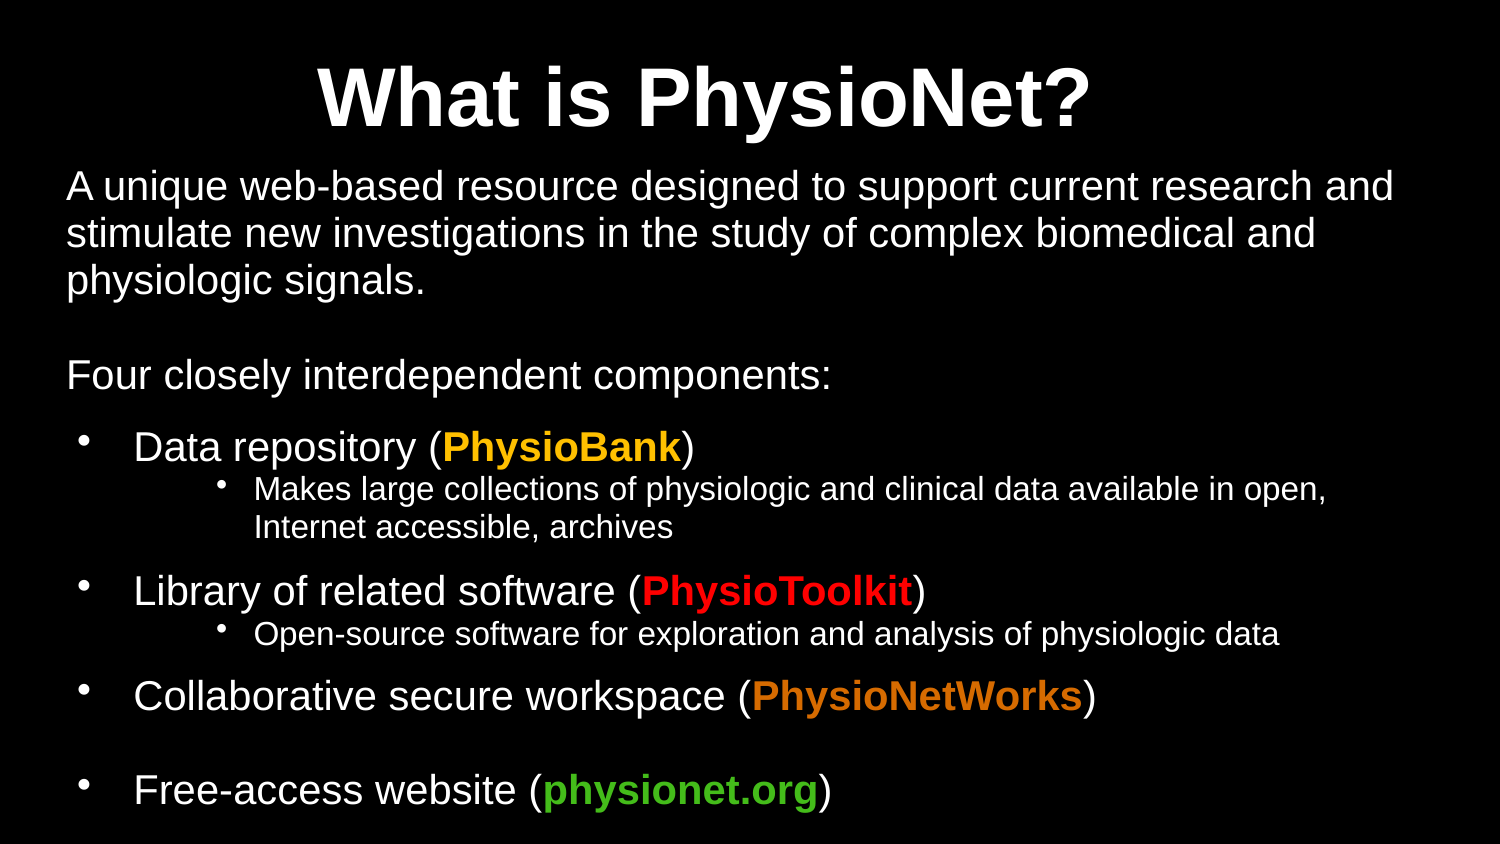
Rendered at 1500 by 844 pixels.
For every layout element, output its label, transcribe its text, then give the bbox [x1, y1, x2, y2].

text_box A unique web-based resource designed to support current research and stimulate new investigations in the study of complex biomedical and physiologic signals. Four closely interdependent components: Data repository (PhysioBank) Makes large collections of physiologic and clinical data available in open, Internet accessible, archives Library of related software (PhysioToolkit) Open-source software for exploration and analysis of physiologic data Collaborative secure workspace (PhysioNetWorks) Free-access website (physionet.org) [65, 161, 1438, 815]
text_box What is PhysioNet? [165, 50, 1247, 146]
